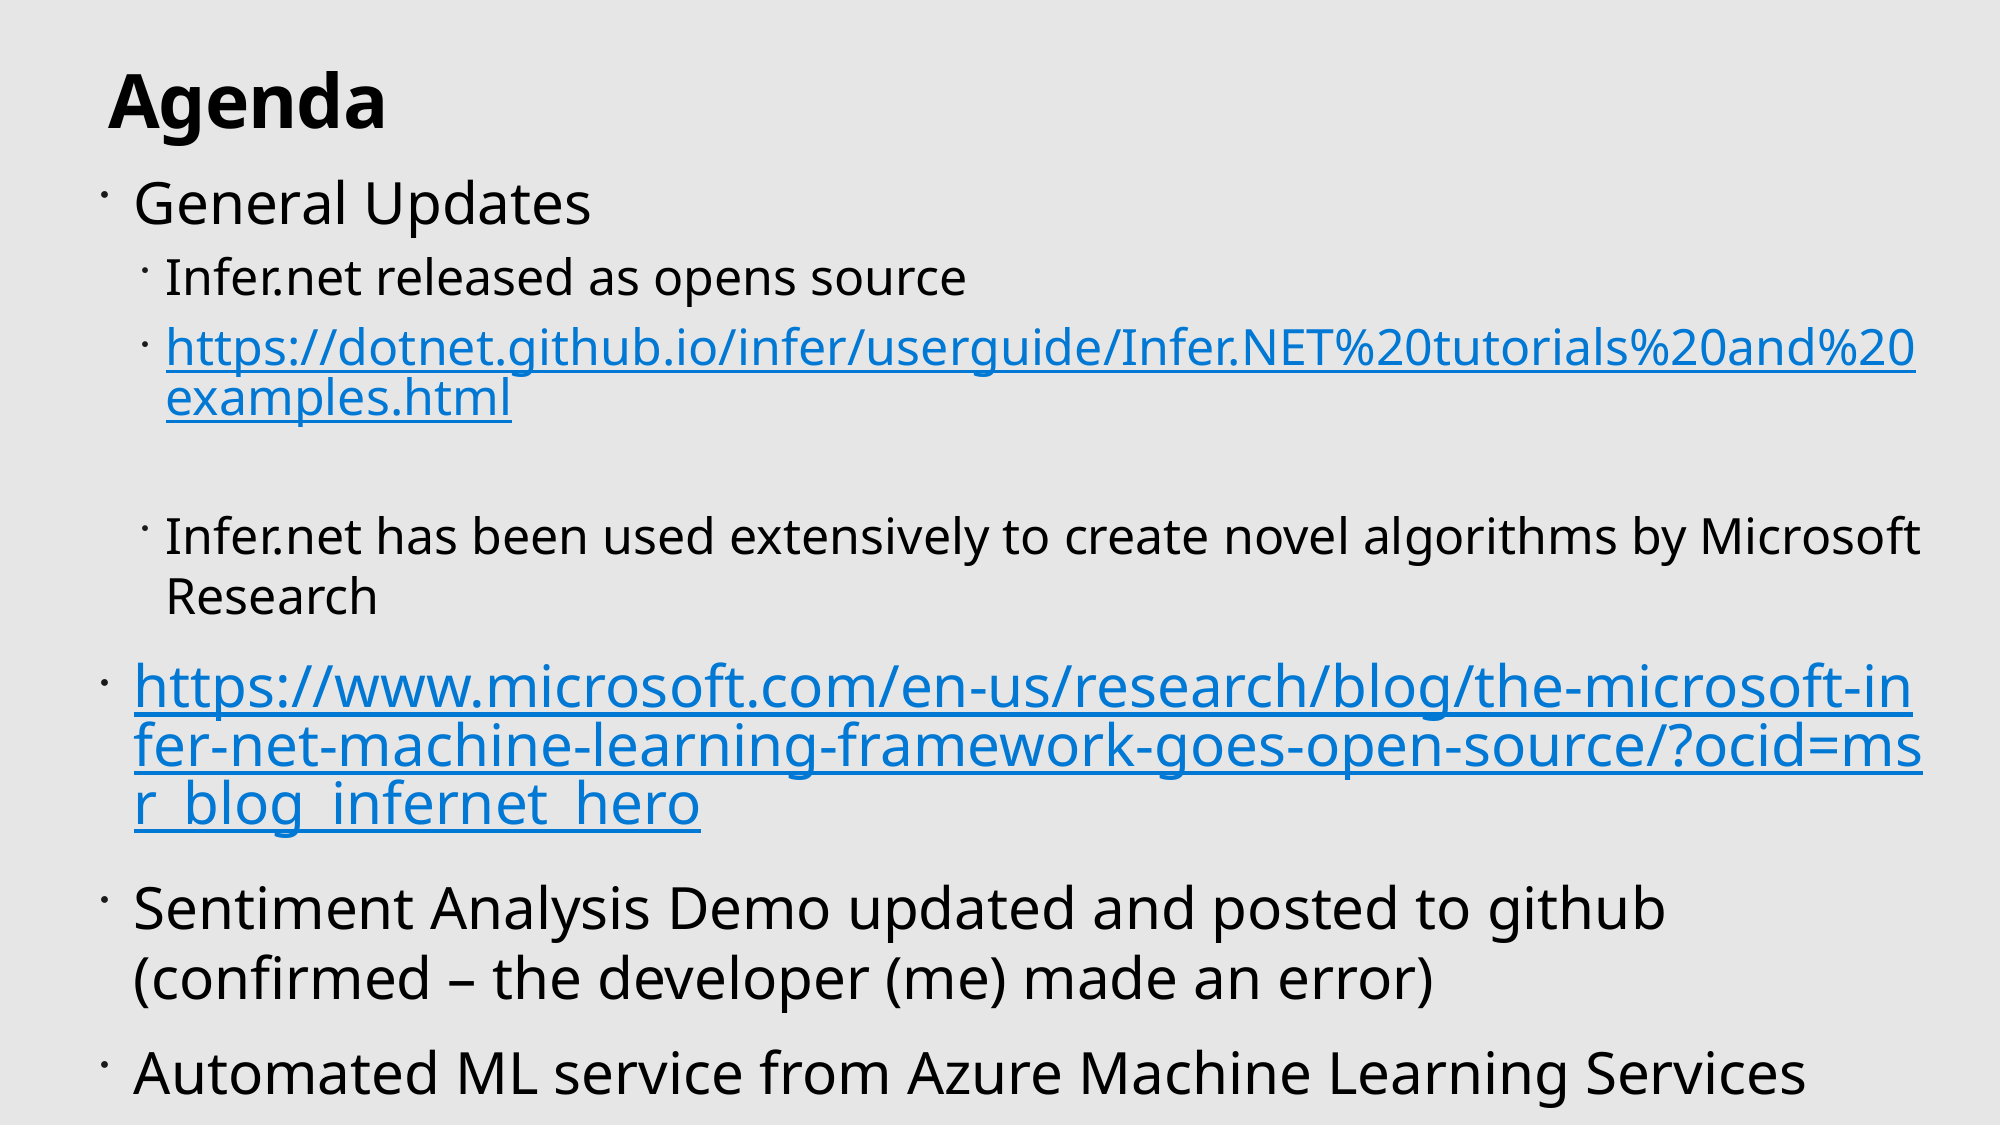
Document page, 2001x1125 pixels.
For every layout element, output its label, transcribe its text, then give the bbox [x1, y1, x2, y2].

title Agenda [108, 53, 1916, 145]
list General Updates Infer.net released as opens source https://dotnet.github.io/infer/userguide/Infer.NET%20tutorials%20and%20examples.html Infer.net has been used extensively to create novel algorithms by Microsoft Research https://www.microsoft.com/en-us/research/blog/the-microsoft-infer-net-machine-learning-framework-goes-open-source/?ocid=msr_blog_infernet_hero Sentiment Analysis Demo updated and posted to github (confirmed – the developer (me) made an error) Automated ML service from Azure Machine Learning Services [95, 165, 1929, 1125]
